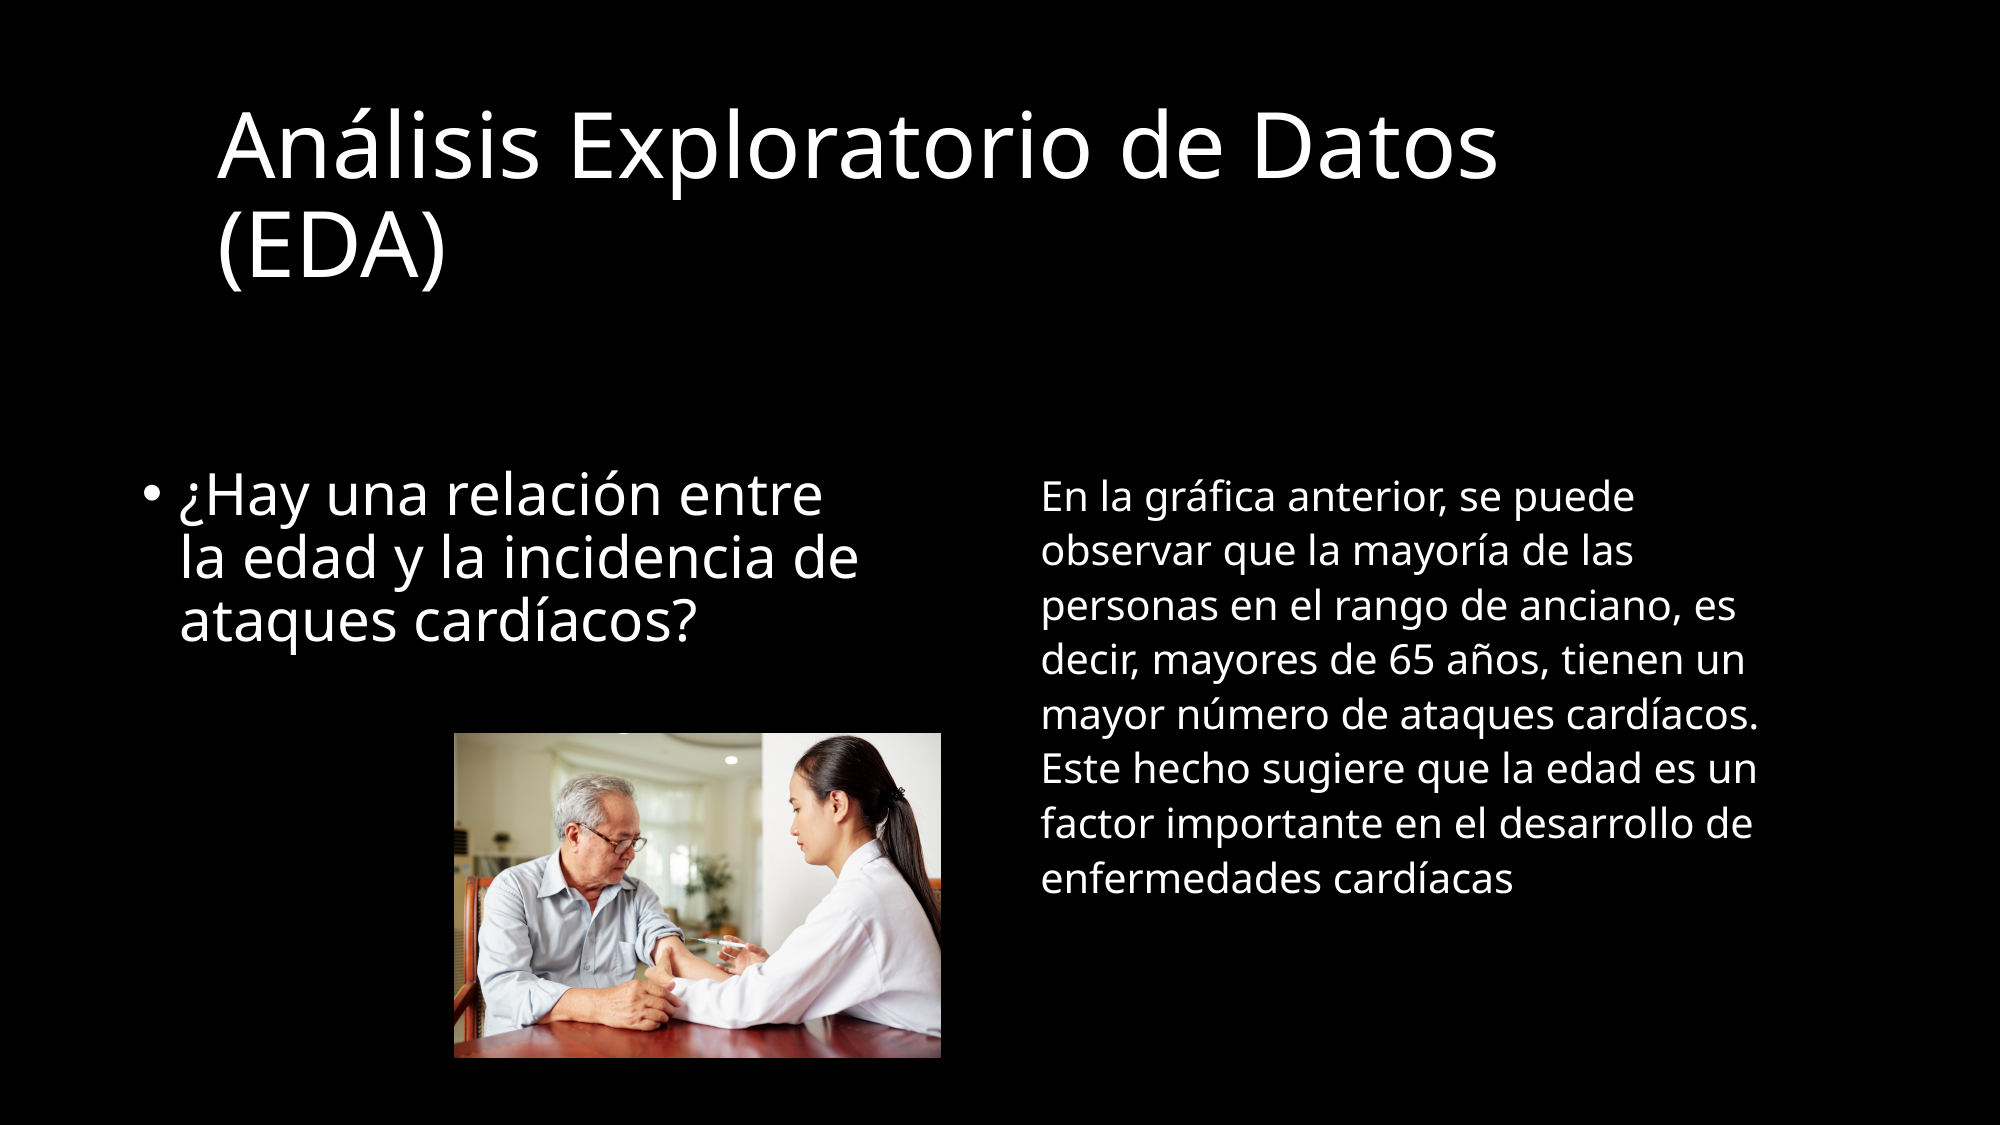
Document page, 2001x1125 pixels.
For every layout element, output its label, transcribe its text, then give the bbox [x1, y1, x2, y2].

list ¿Hay una relación entre la edad y la incidencia de ataques cardíacos? [126, 457, 877, 958]
title Análisis Exploratorio de Datos (EDA) [202, 91, 1703, 299]
text_box En la gráfica anterior, se puede observar que la mayoría de las personas en el rango de anciano, es decir, mayores de 65 años, tienen un mayor número de ataques cardíacos. Este hecho sugiere que la edad es un factor importante en el desarrollo de enfermedades cardíacas [1025, 457, 1776, 958]
picture [454, 733, 941, 1058]
